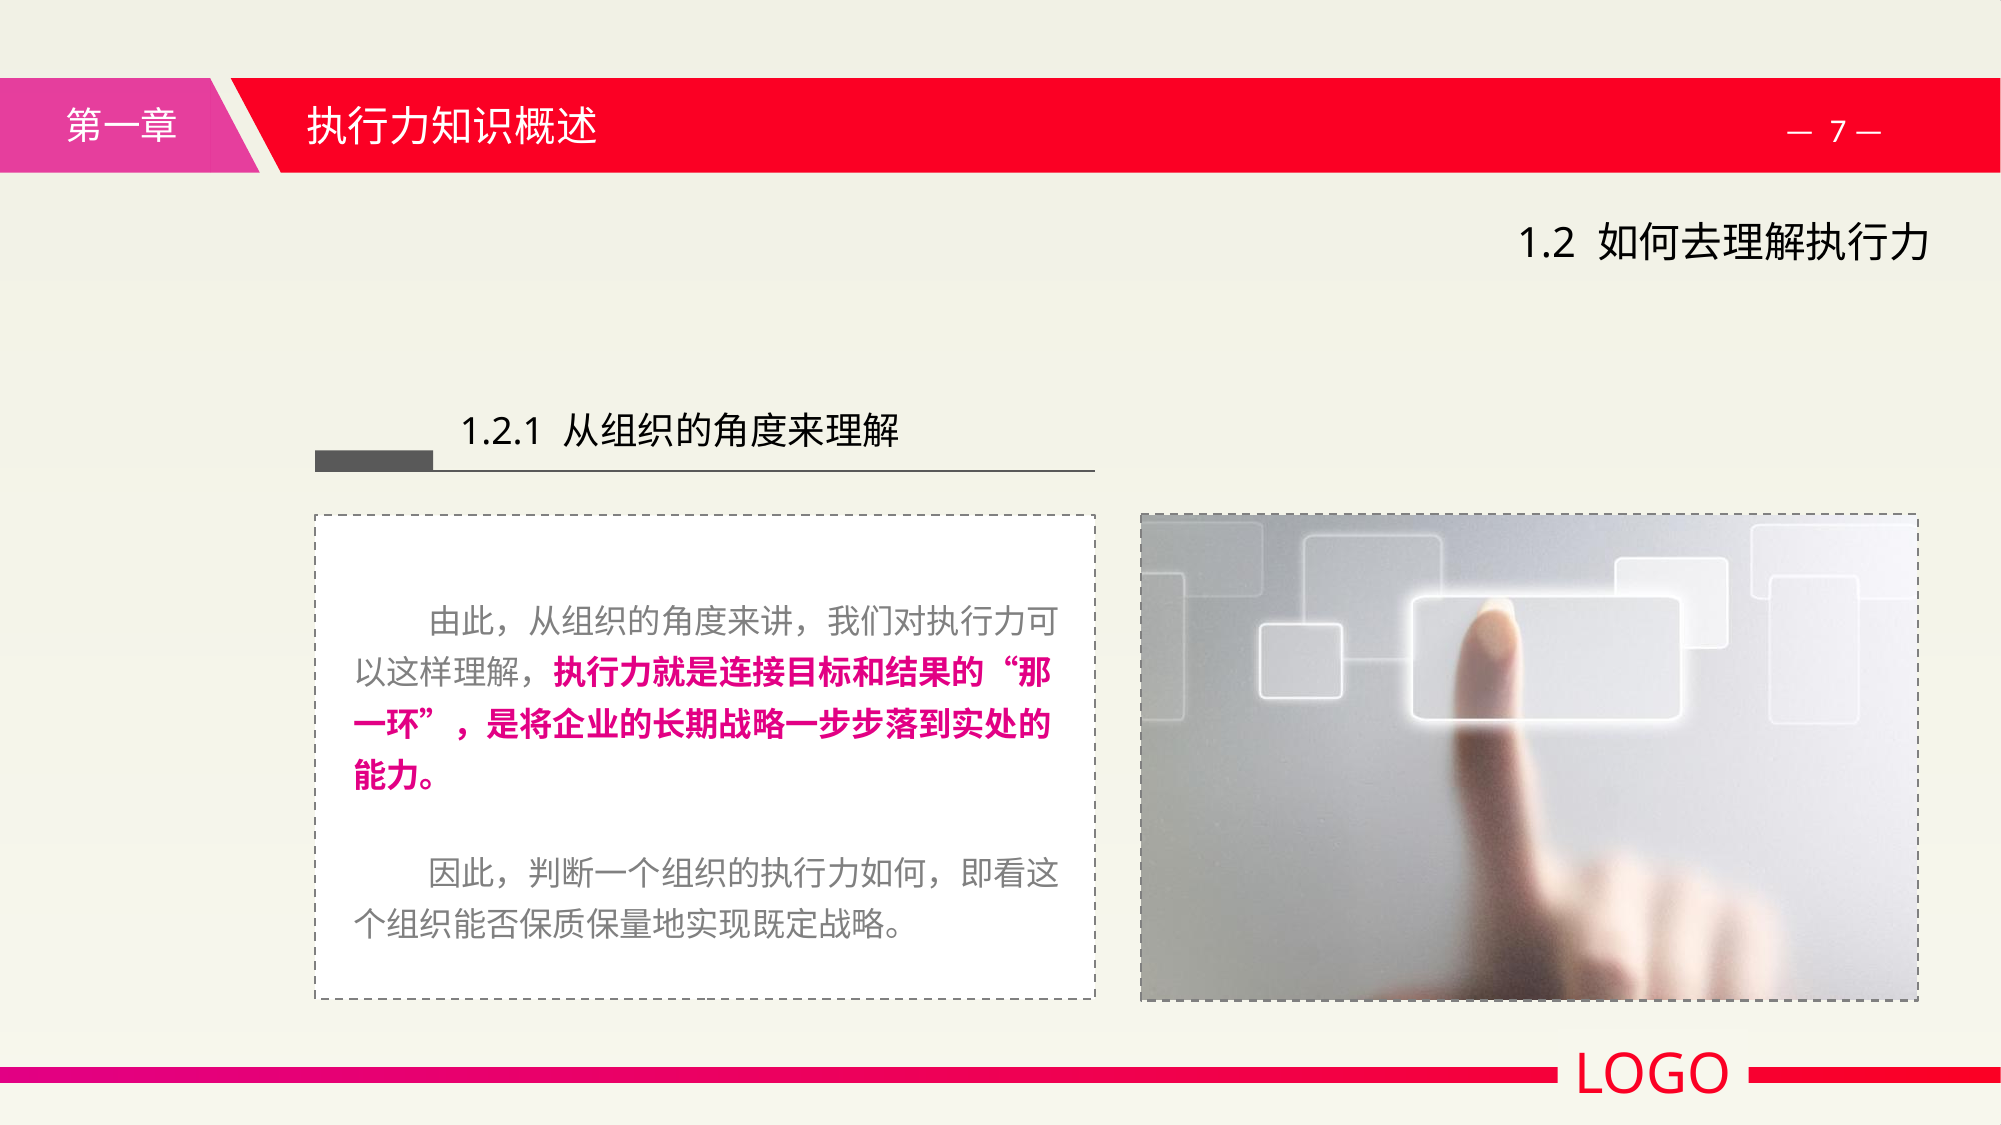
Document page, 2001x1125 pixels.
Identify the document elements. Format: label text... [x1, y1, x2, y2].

picture [1141, 515, 1918, 1000]
text_box [313, 513, 1097, 1001]
text_box 1.2 如何去理解执行力 [1484, 208, 1946, 273]
text_box 因此，判断一个组织的执行力如何，即看这个组织能否保质保量地实现既定战略。 [338, 833, 1084, 951]
text_box [313, 448, 435, 473]
text_box 由此，从组织的角度来讲，我们对执行力可以这样理解，执行力就是连接目标和结果的“那一环”，是将企业的长期战略一步步落到实处的能力。 [338, 580, 1084, 802]
text_box 1.2.1 从组织的角度来理解 [444, 399, 1048, 460]
